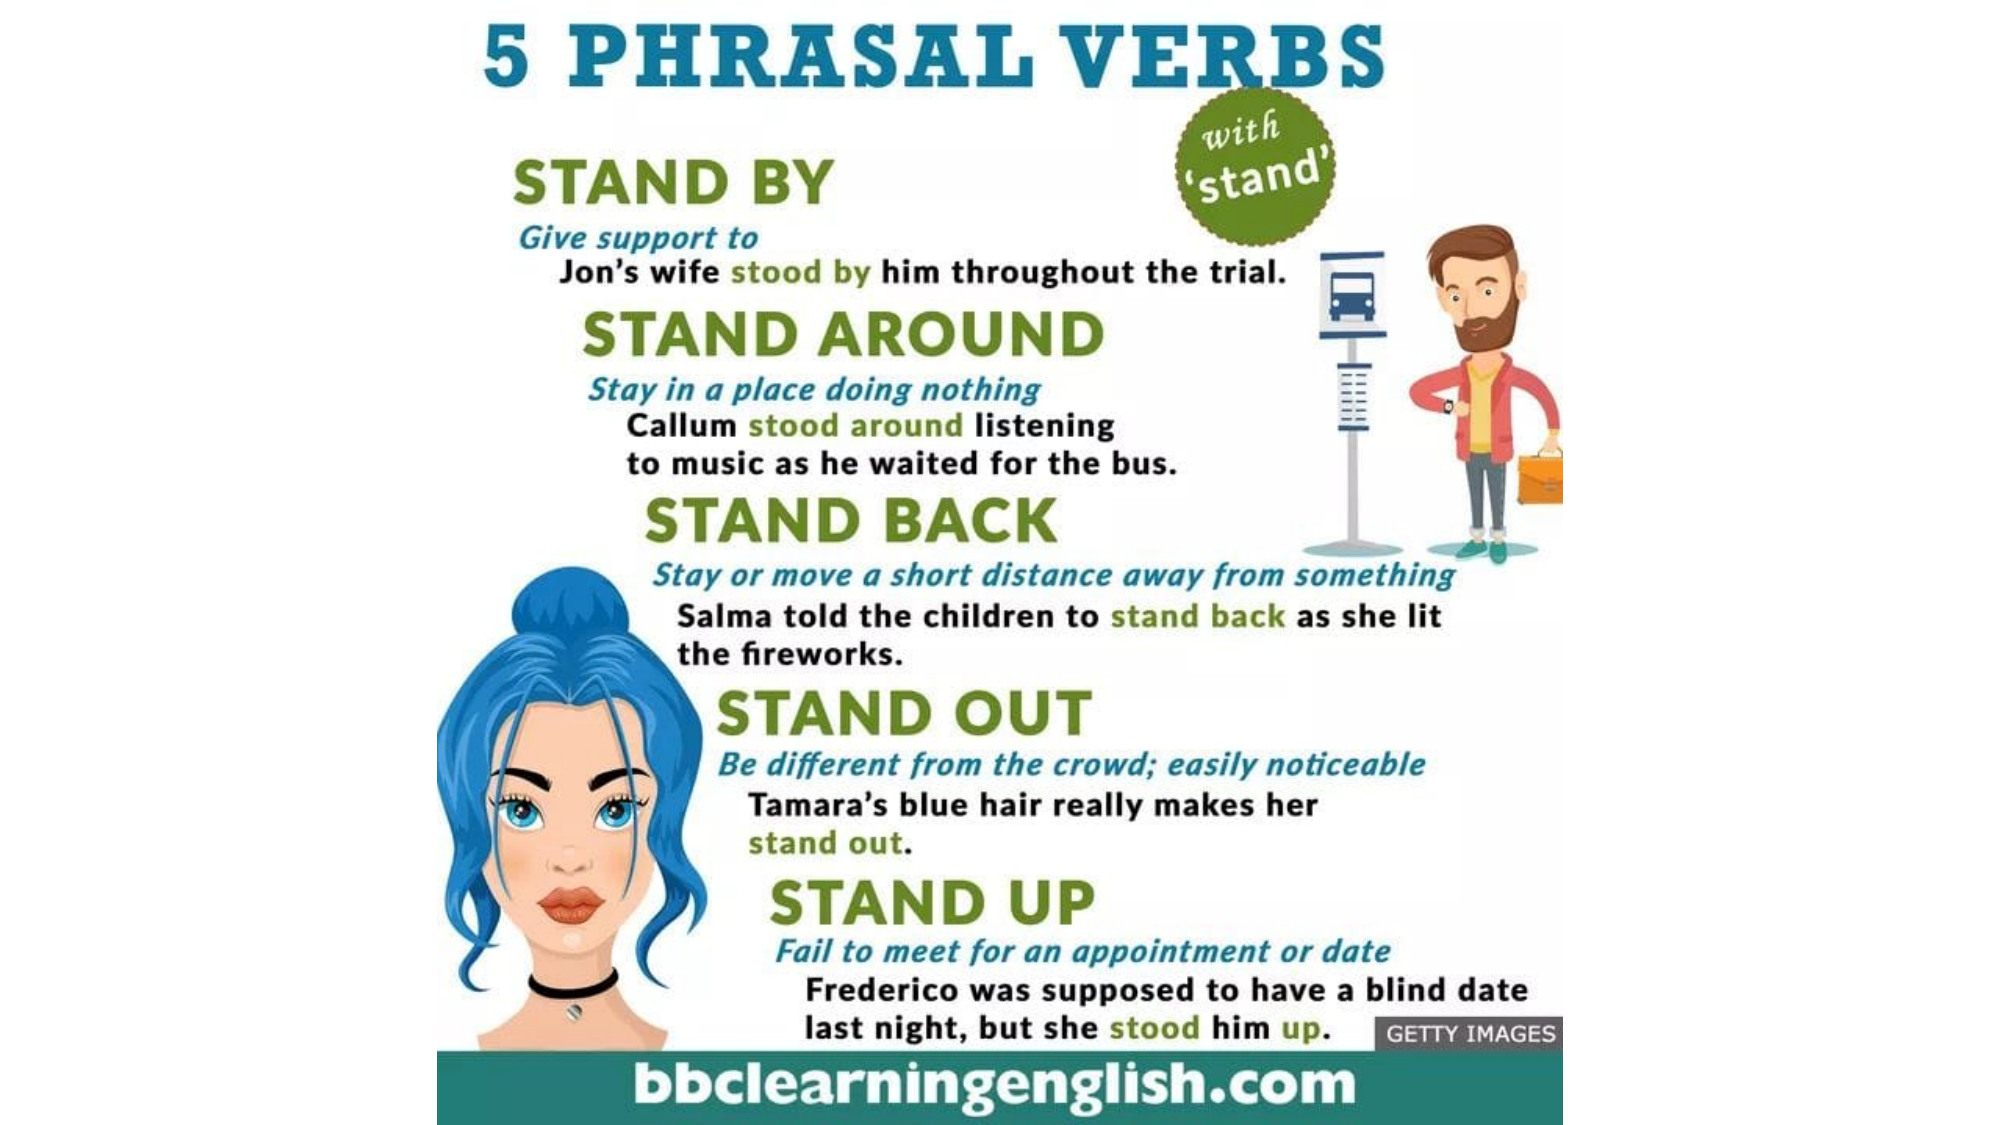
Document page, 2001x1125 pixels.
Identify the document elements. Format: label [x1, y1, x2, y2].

picture [437, 0, 1563, 1125]
